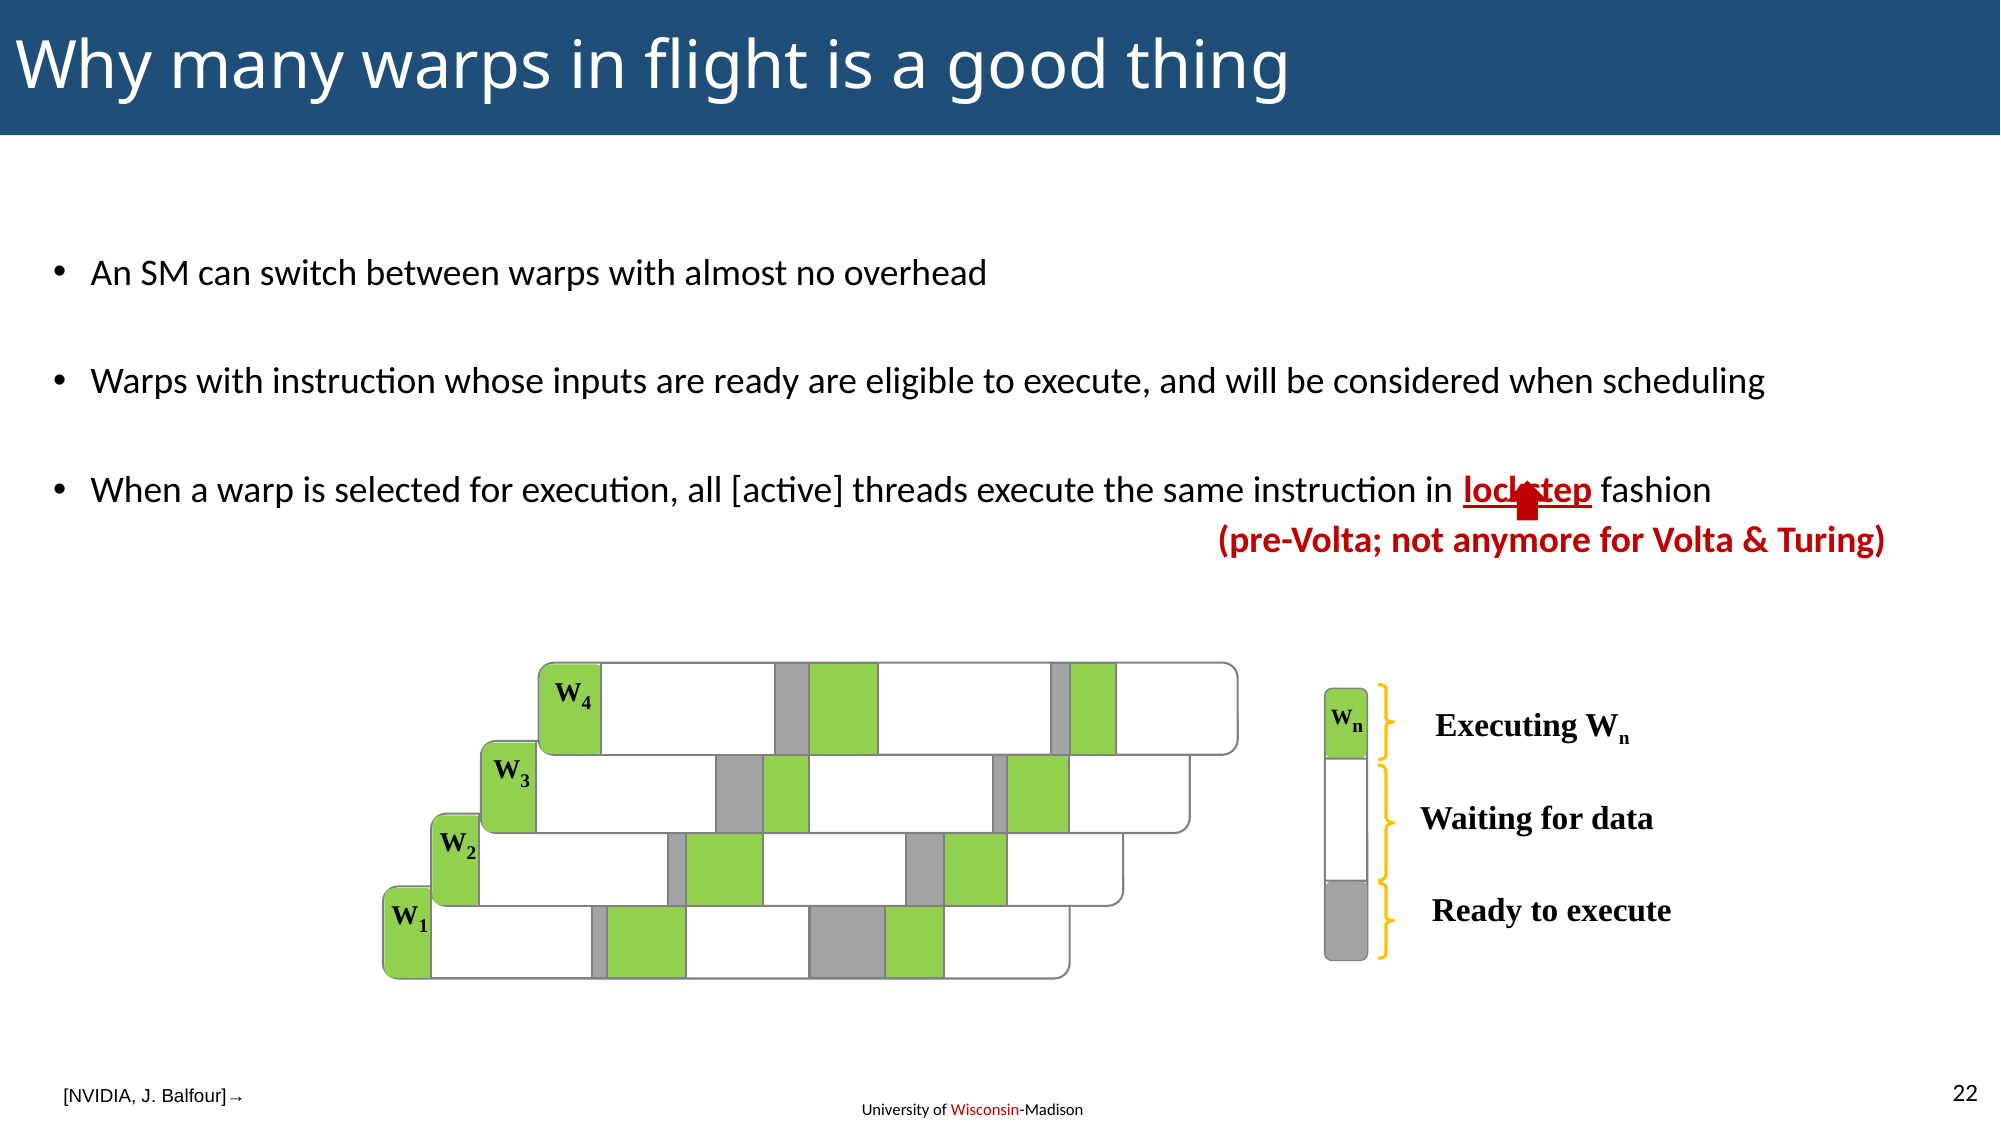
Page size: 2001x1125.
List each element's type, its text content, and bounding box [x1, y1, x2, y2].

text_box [382, 662, 1238, 979]
title Why many warps in flight is a good thing [0, 0, 2000, 136]
text_box [1324, 694, 1368, 954]
text_box (pre-Volta; not anymore for Volta & Turing) [1202, 507, 1902, 568]
text_box Wn [1325, 688, 1367, 757]
text_box [1378, 684, 1394, 760]
slide_number 22 [1879, 1069, 1994, 1114]
text_box Waiting for data [1417, 793, 1675, 848]
text_box [1325, 882, 1368, 961]
text_box [NVIDIA, J. Balfour]→ [48, 1076, 261, 1114]
text_box [1378, 883, 1394, 959]
text_box Ready to execute [1428, 885, 1725, 949]
text_box [1506, 480, 1549, 507]
text_box [1378, 764, 1394, 881]
text_box Executing Wn [1432, 700, 1663, 756]
list An SM can switch between warps with almost no overhead Warps with instruction whose inputs are ready are eligible to execute, and will be considered when scheduling When a warp is selected for execution, all [active] threads execute the same instruction in lockstep fashion [38, 245, 2000, 1055]
